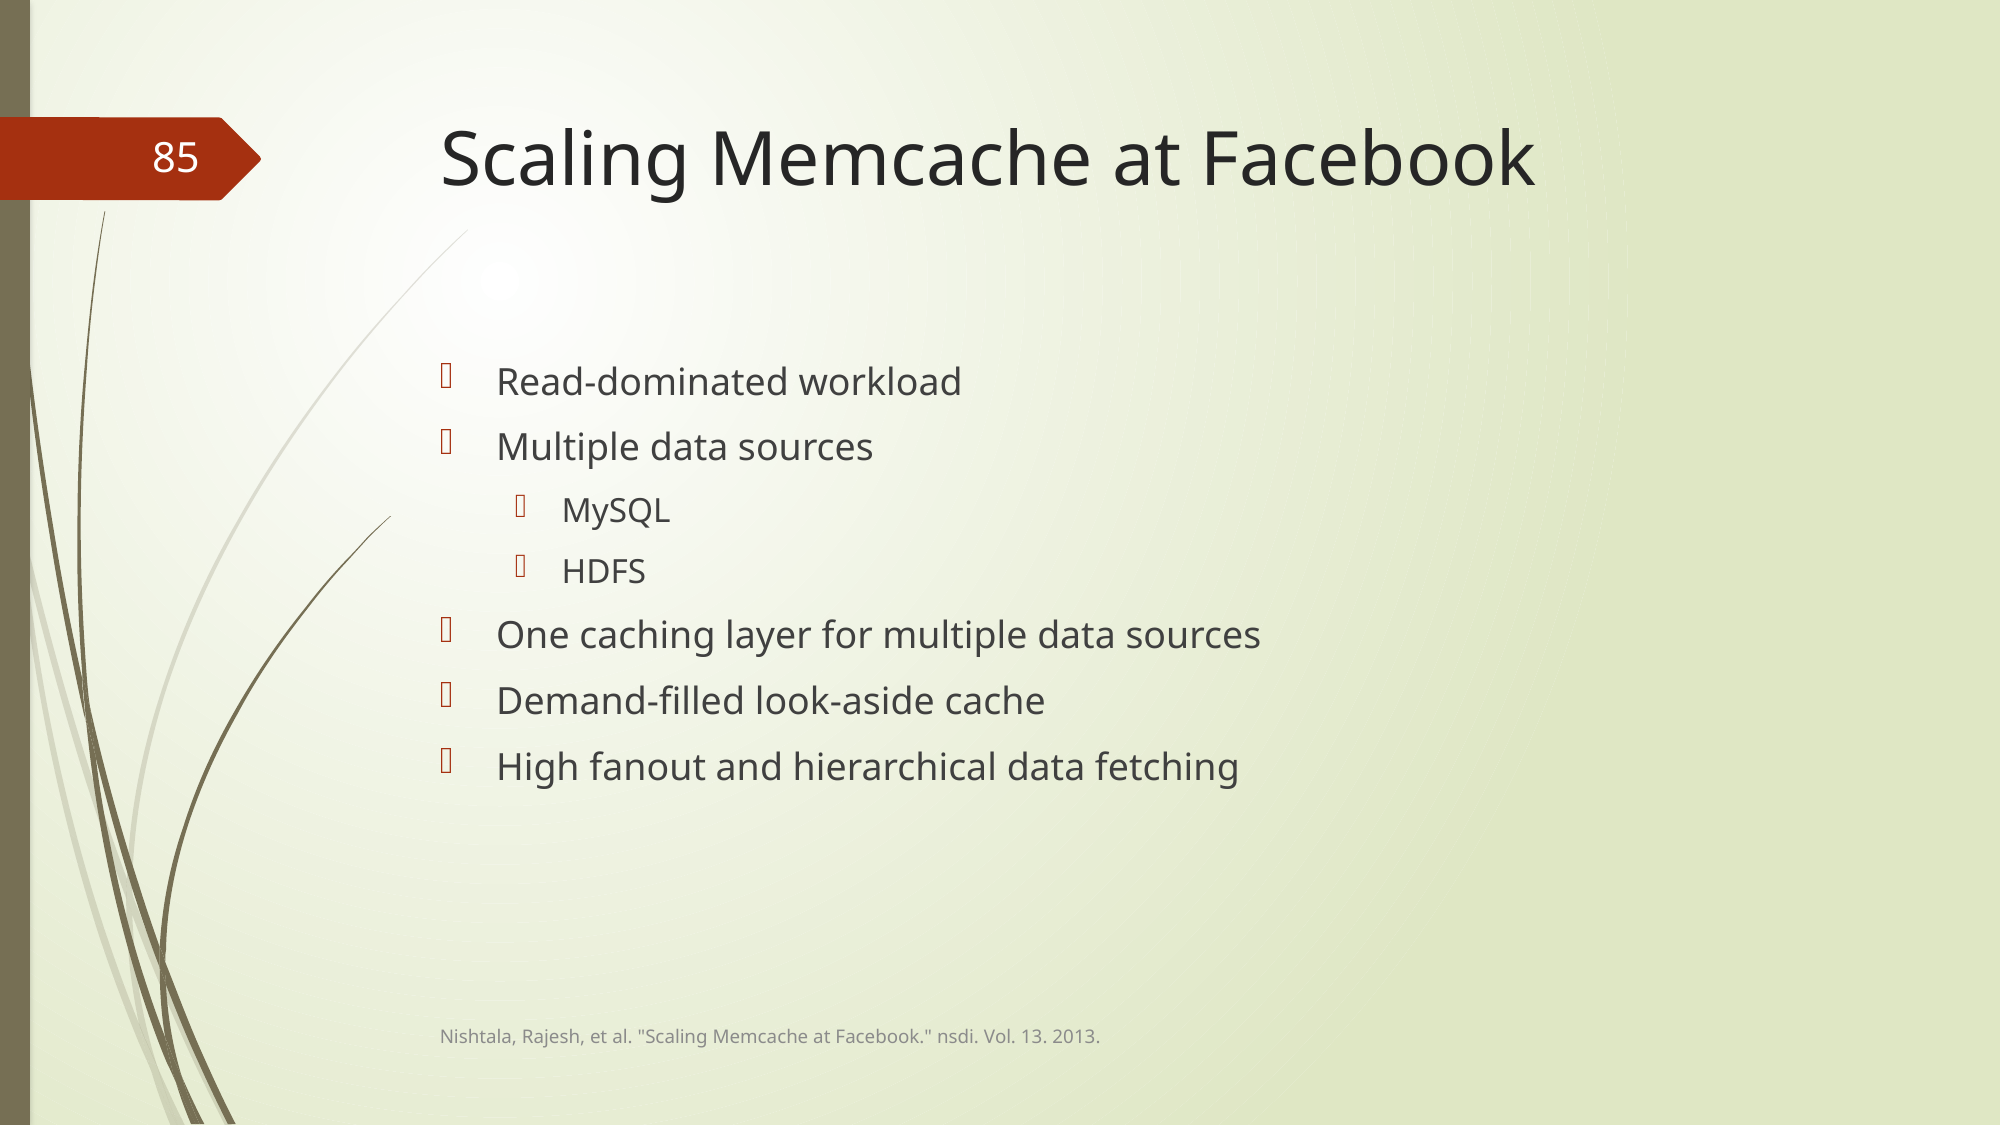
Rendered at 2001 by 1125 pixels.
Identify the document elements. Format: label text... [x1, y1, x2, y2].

slide_number 85 [87, 129, 216, 190]
footer Nishtala, Rajesh, et al. "Scaling Memcache at Facebook." nsdi. Vol. 13. 2013. [424, 1006, 1675, 1067]
title Scaling Memcache at Facebook [425, 102, 1888, 313]
list Read-dominated workload Multiple data sources MySQL HDFS One caching layer for multiple data sources Demand-filled look-aside cache High fanout and hierarchical data fetching [424, 350, 1888, 970]
